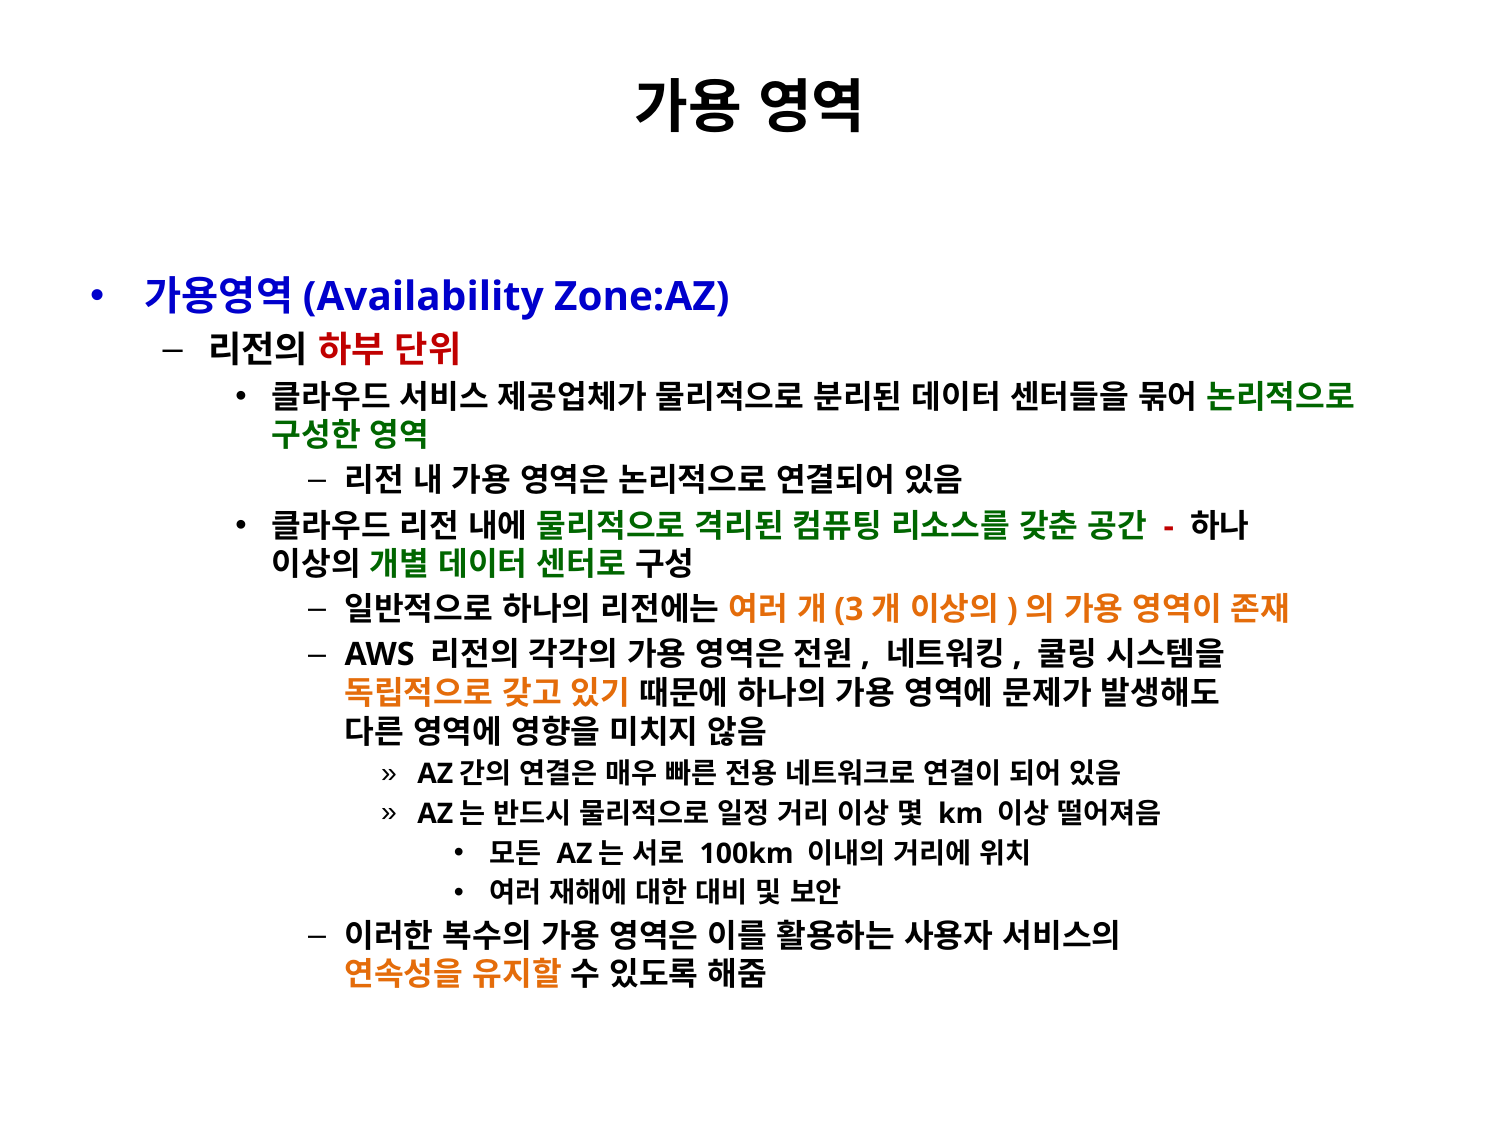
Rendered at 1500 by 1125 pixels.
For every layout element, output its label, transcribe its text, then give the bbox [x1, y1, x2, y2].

list 가용영역(Availability Zone:AZ) 리전의 하부 단위 클라우드 서비스 제공업체가 물리적으로 분리된 데이터 센터들을 묶어 논리적으로 구성한 영역 리전 내 가용 영역은 논리적으로 연결되어 있음 클라우드 리전 내에 물리적으로 격리된 컴퓨팅 리소스를 갖춘 공간 - 하나 이상의 개별 데이터 센터로 구성 일반적으로 하나의 리전에는 여러 개(3개 이상의)의 가용 영역이 존재 AWS 리전의 각각의 가용 영역은 전원, 네트워킹, 쿨링 시스템을 독립적으로 갖고 있기 때문에 하나의 가용 영역에 문제가 발생해도 다른 영역에 영향을 미치지 않음 AZ간의 연결은 매우 빠른 전용 네트워크로 연결이 되어 있음 AZ는 반드시 물리적으로 일정 거리 이상 몇 km 이상 떨어져음 모든 AZ는 서로 100km 이내의 거리에 위치 여러 재해에 대한 대비 및 보안 이러한 복수의 가용 영역은 이를 활용하는 사용자 서비스의 연속성을 유지할 수 있도록 해줌 [75, 262, 1425, 1005]
title 가용 영역 [75, 45, 1425, 233]
